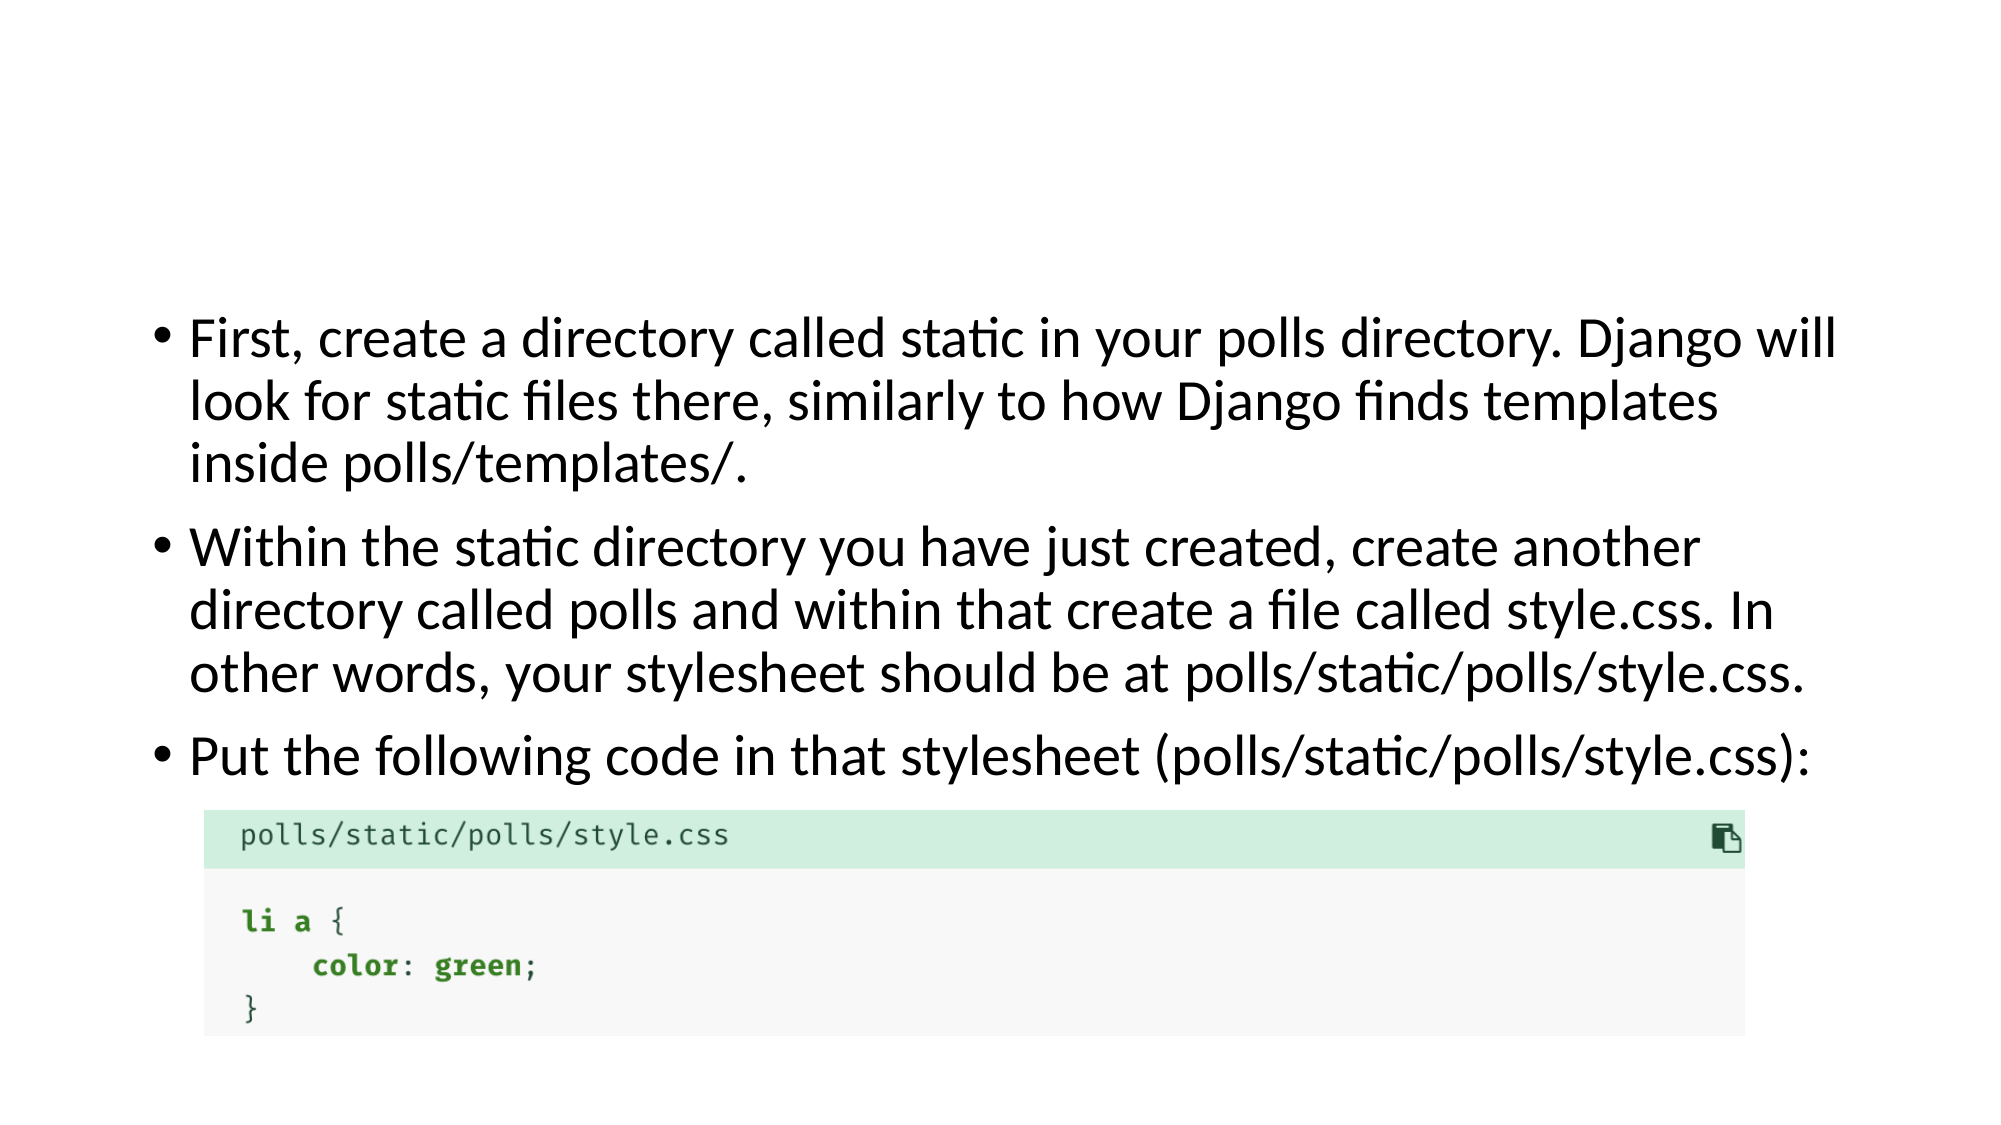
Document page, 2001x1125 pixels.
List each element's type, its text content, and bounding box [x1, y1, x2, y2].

picture [204, 810, 1745, 1036]
list First, create a directory called static in your polls directory. Django will look for static files there, similarly to how Django finds templates inside polls/templates/. Within the static directory you have just created, create another directory called polls and within that create a file called style.css. In other words, your stylesheet should be at polls/static/polls/style.css. Put the following code in that stylesheet (polls/static/polls/style.css): [137, 299, 1863, 1014]
